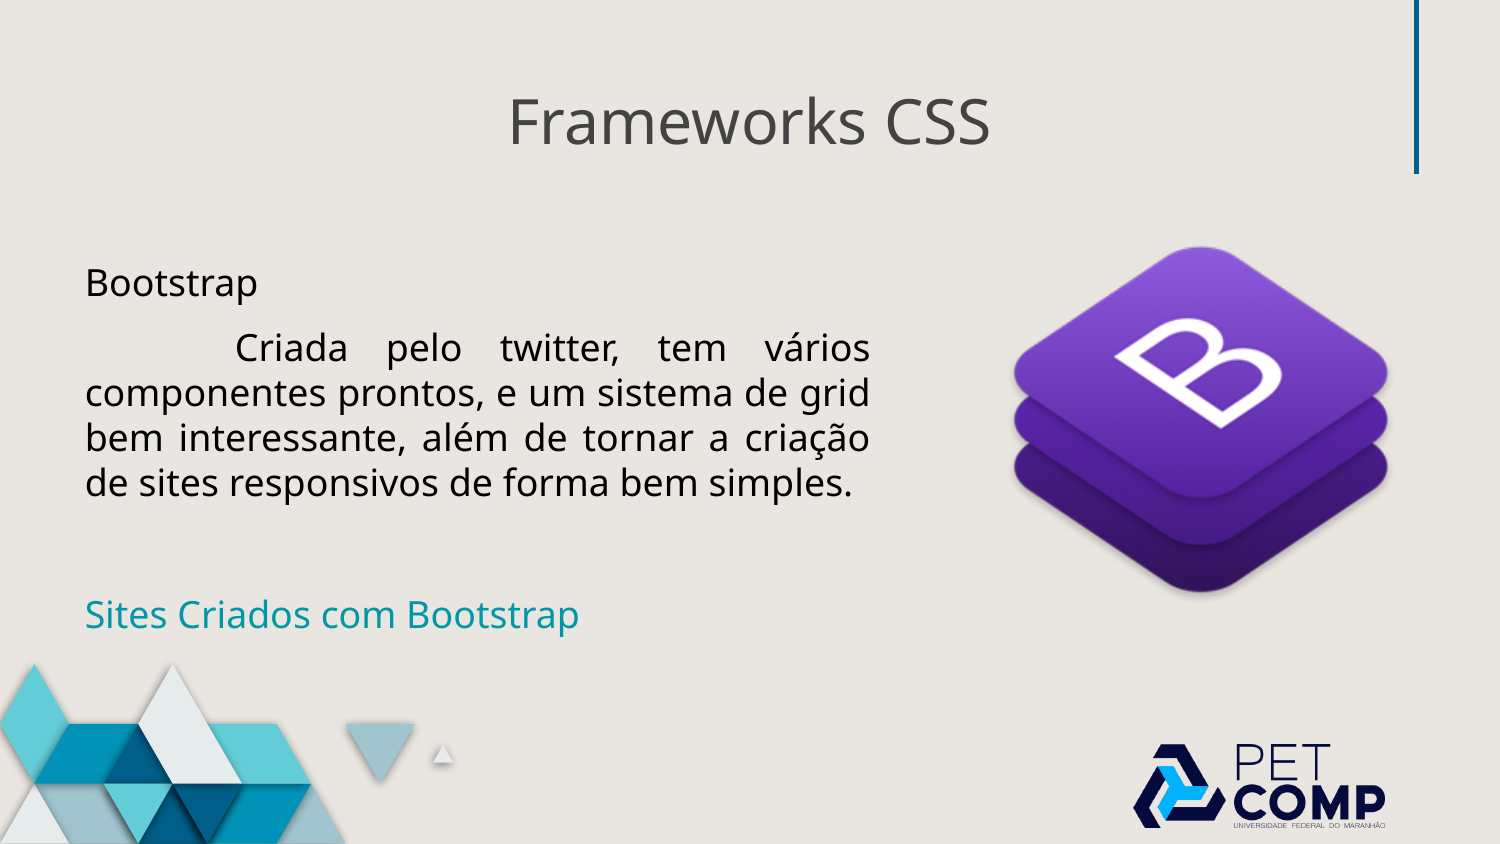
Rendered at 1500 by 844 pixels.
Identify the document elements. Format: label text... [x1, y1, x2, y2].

title Frameworks CSS [0, 76, 1500, 172]
text_box Bootstrap Criada pelo twitter, tem vários componentes prontos, e um sistema de grid bem interessante, além de tornar a criação de sites responsivos de forma bem simples. Sites Criados com Bootstrap [69, 243, 887, 726]
picture [982, 237, 1421, 606]
picture [1133, 744, 1385, 828]
